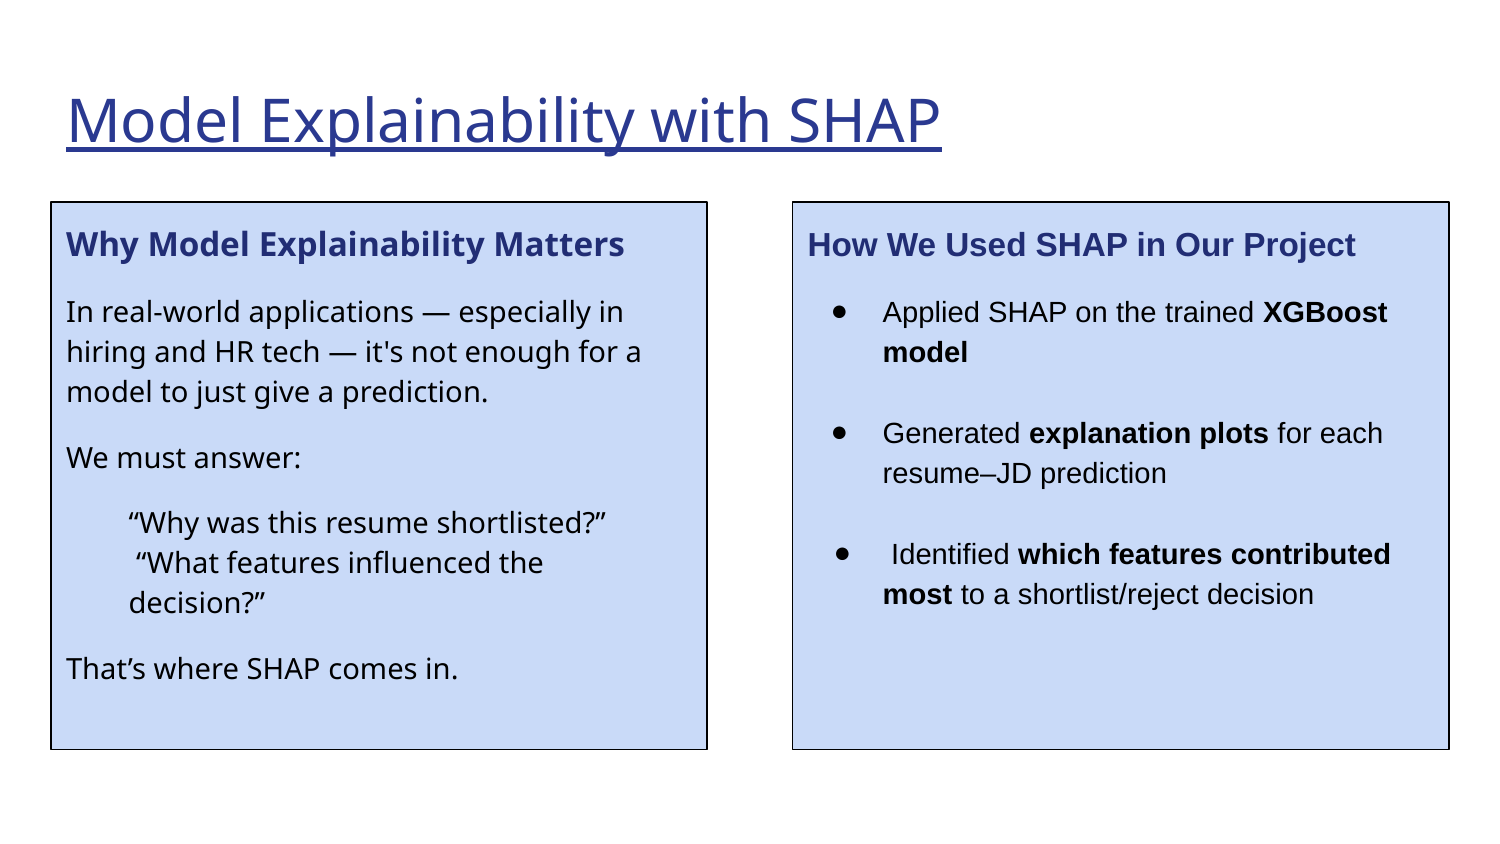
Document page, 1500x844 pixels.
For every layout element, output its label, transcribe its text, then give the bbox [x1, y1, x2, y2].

list Why Model Explainability Matters In real-world applications — especially in hiring and HR tech — it's not enough for a model to just give a prediction. We must answer: “Why was this resume shortlisted?” “What features influenced the decision?” That’s where SHAP comes in. [51, 201, 708, 750]
list How We Used SHAP in Our Project Applied SHAP on the trained XGBoost model Generated explanation plots for each resume–JD prediction Identified which features contributed most to a shortlist/reject decision [792, 201, 1449, 750]
title Model Explainability with SHAP [51, 67, 1449, 167]
